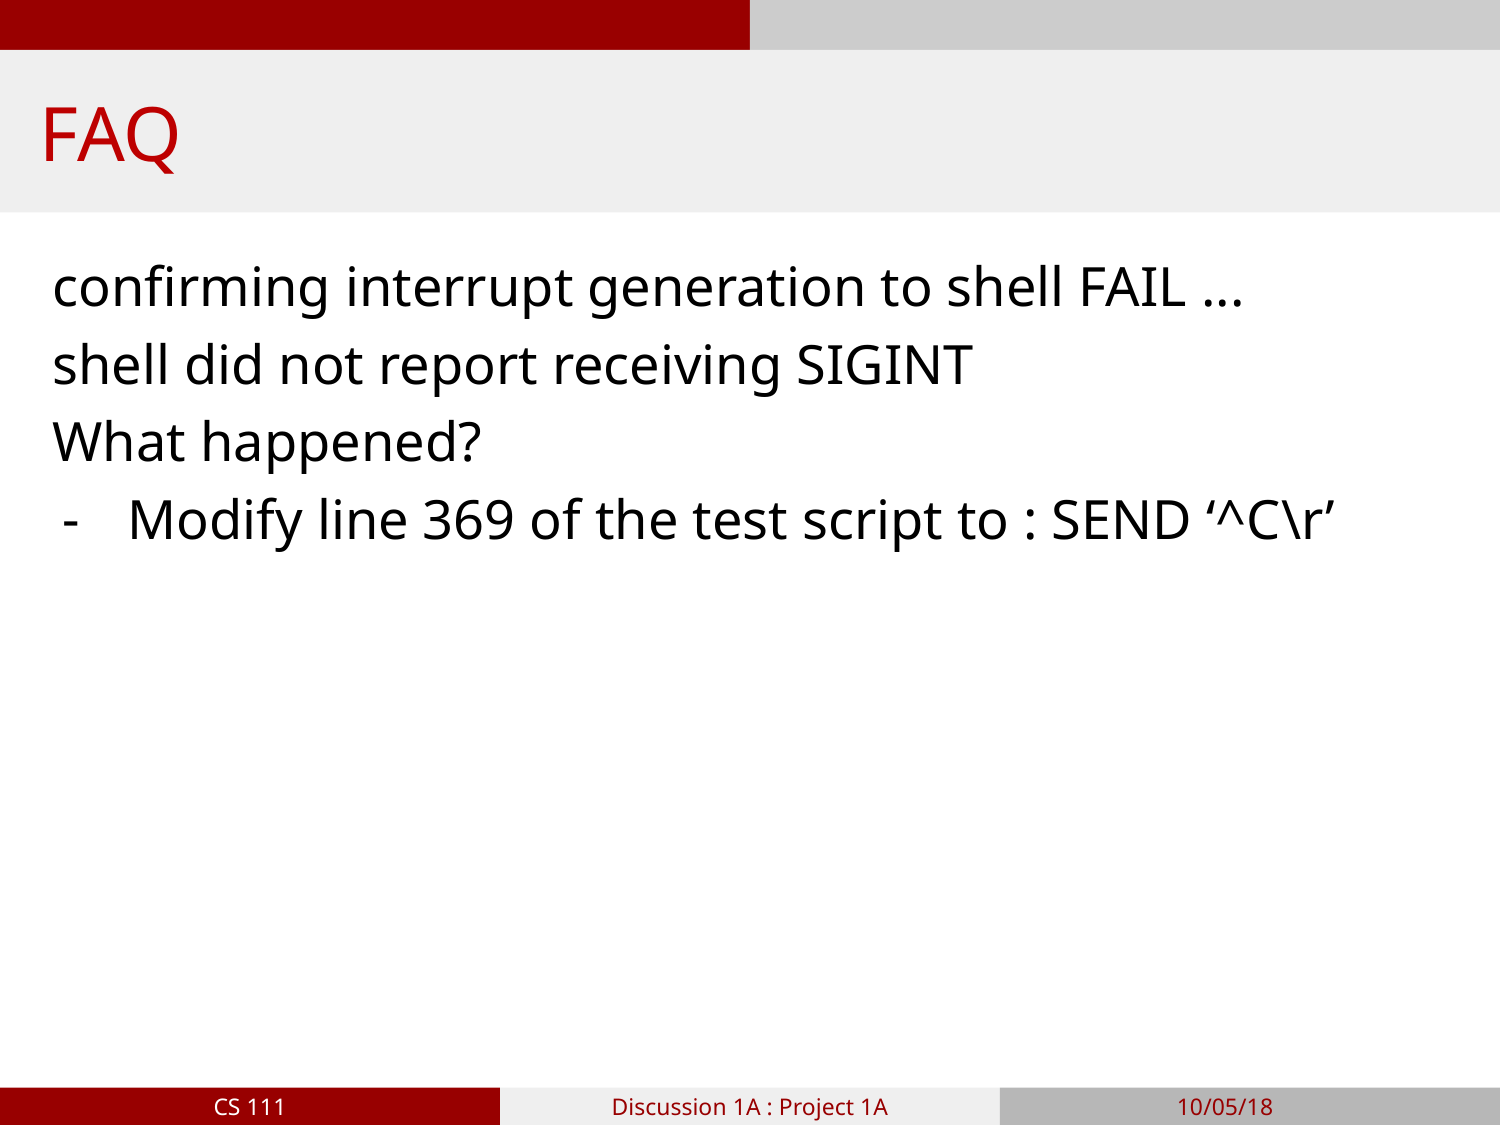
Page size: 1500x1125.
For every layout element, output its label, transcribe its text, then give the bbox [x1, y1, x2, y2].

list confirming interrupt generation to shell FAIL ... shell did not report receiving SIGINT What happened? Modify line 369 of the test script to : SEND ‘^C\r’ [37, 237, 1475, 1000]
title FAQ [24, 50, 1475, 213]
